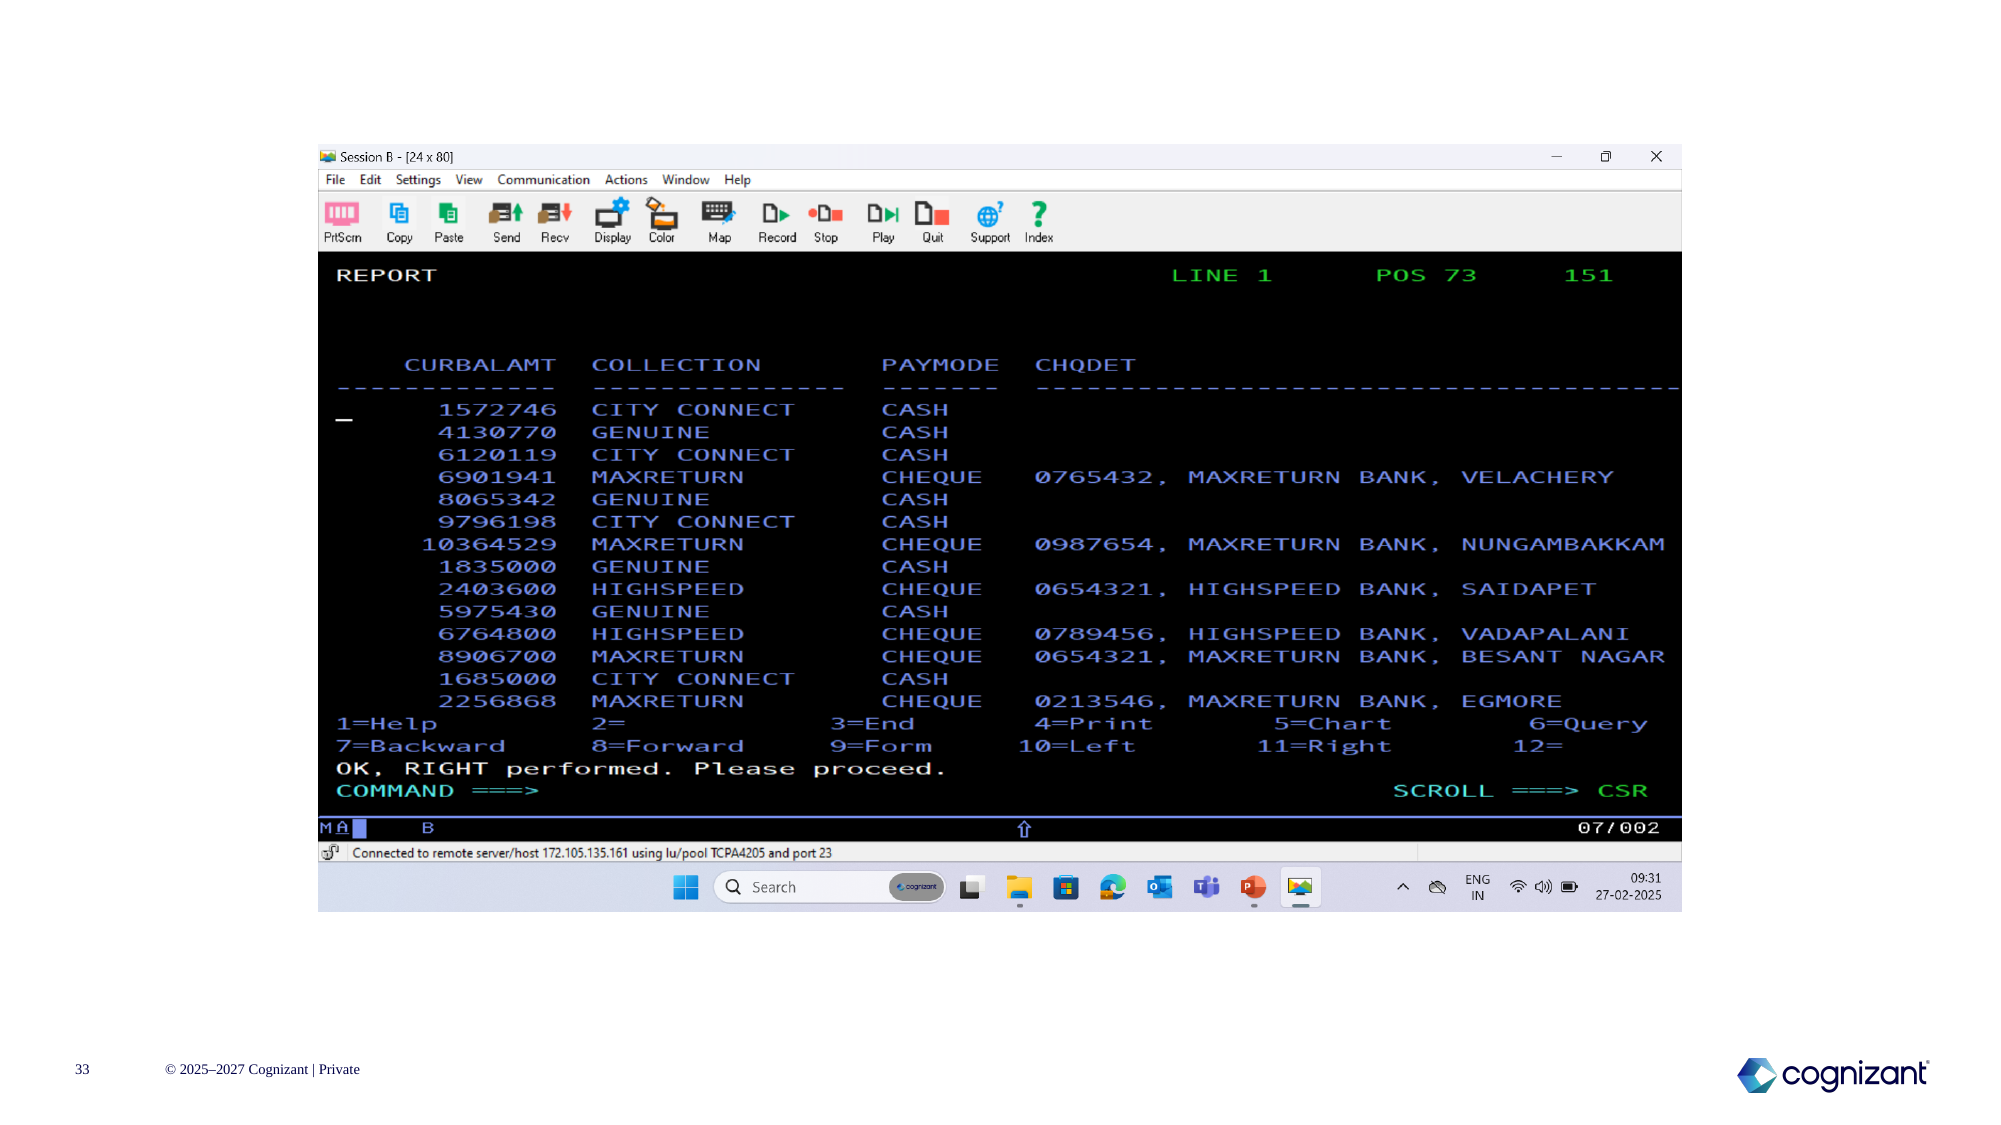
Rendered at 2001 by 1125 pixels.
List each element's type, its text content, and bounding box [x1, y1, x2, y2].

picture [1737, 1058, 1930, 1093]
footer © 2025–2027 Cognizant | Private [165, 1050, 456, 1088]
picture [317, 144, 1683, 912]
slide_number 33 [75, 1050, 135, 1088]
